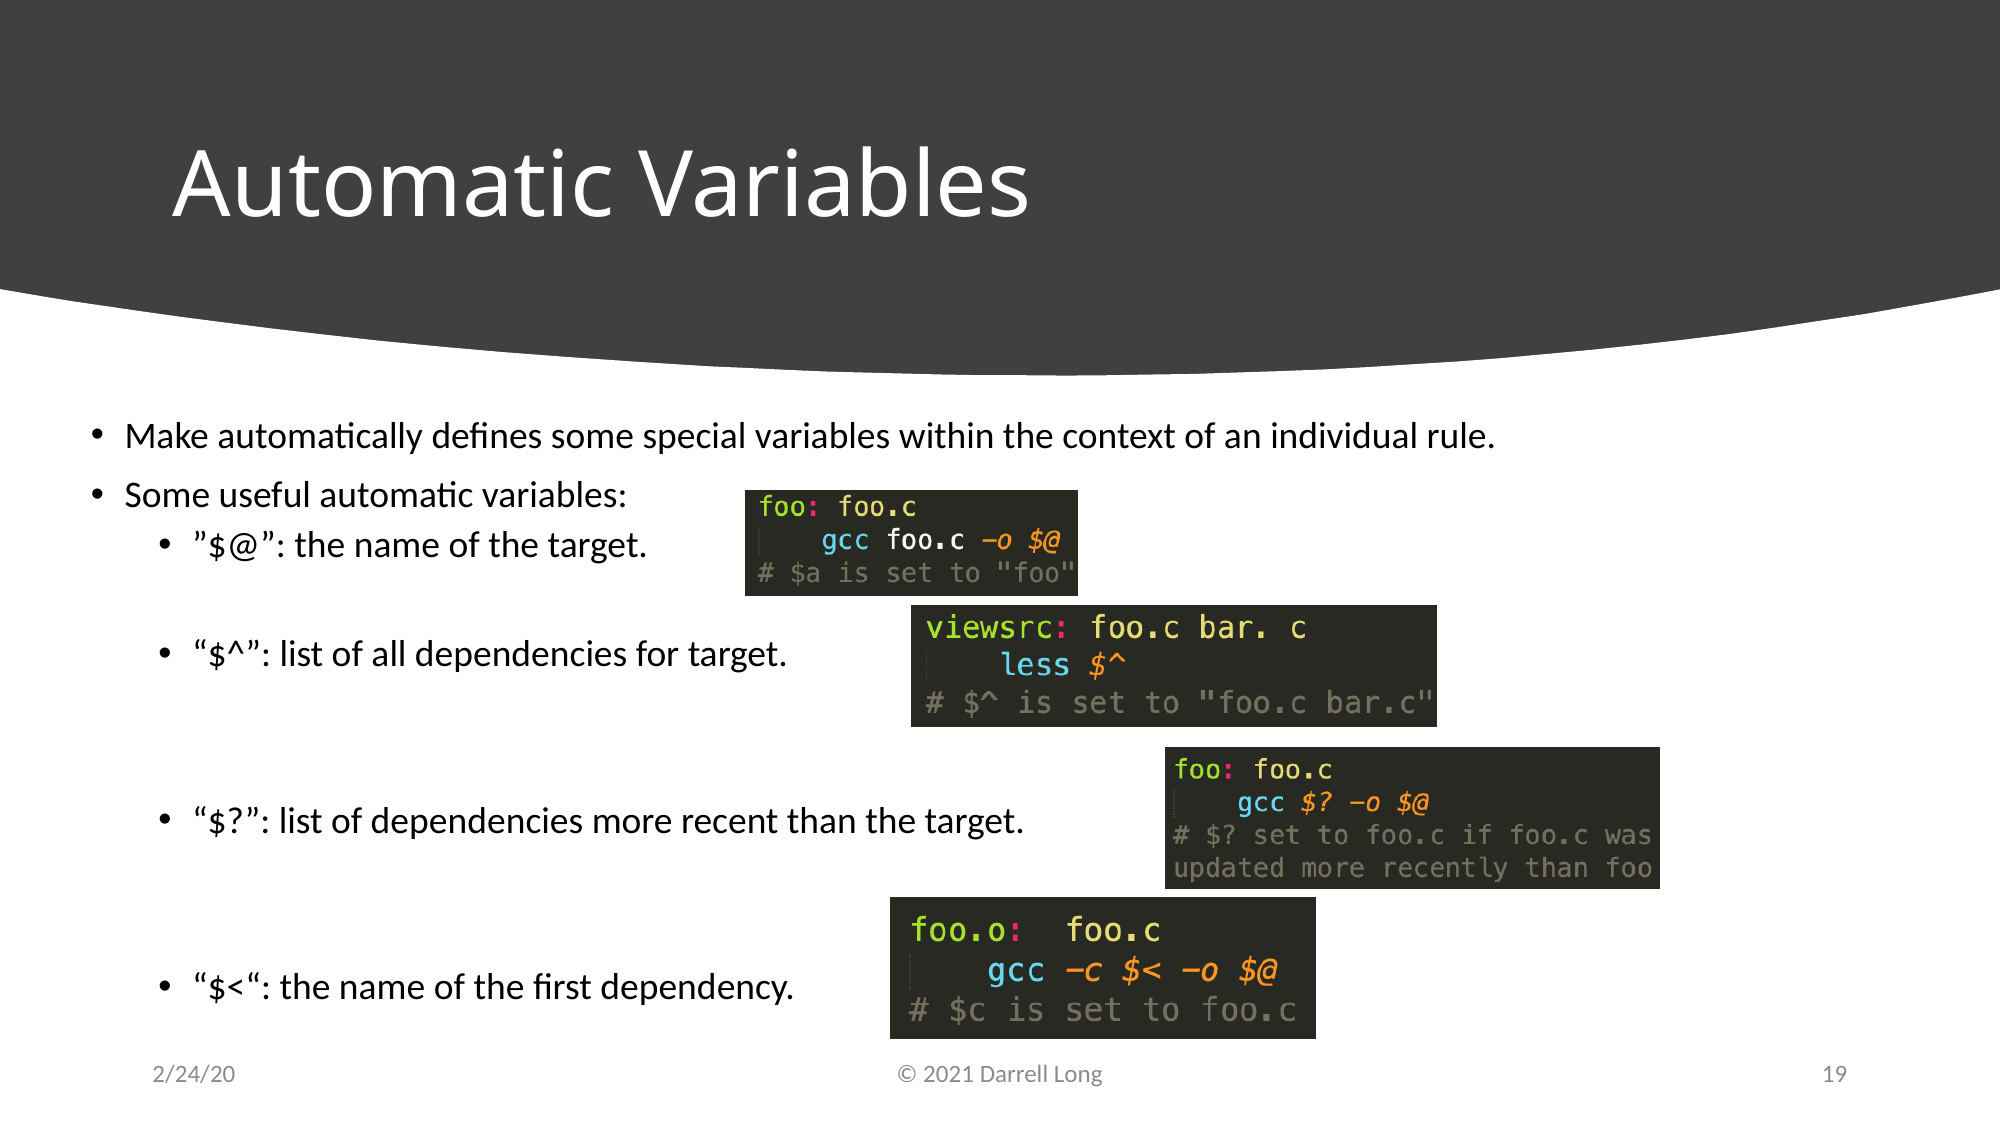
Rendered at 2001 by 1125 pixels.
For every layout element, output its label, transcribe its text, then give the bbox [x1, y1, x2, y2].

slide_number 19 [1412, 1042, 1863, 1103]
footer © 2021 Darrell Long [662, 1042, 1338, 1103]
title Automatic Variables [157, 81, 1843, 292]
picture [1165, 747, 1660, 890]
picture [890, 897, 1316, 1039]
picture [911, 605, 1437, 727]
text_box [0, 0, 2000, 375]
list Make automatically defines some special variables within the context of an individual rule. Some useful automatic variables: ”$@”: the name of the target. “$^”: list of all dependencies for target. “$?”: list of dependencies more recent than the target. “$<“: the name of the first dependency. [75, 408, 1843, 1021]
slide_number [137, 1042, 588, 1103]
picture [745, 490, 1078, 596]
text_box [0, 289, 2000, 1125]
